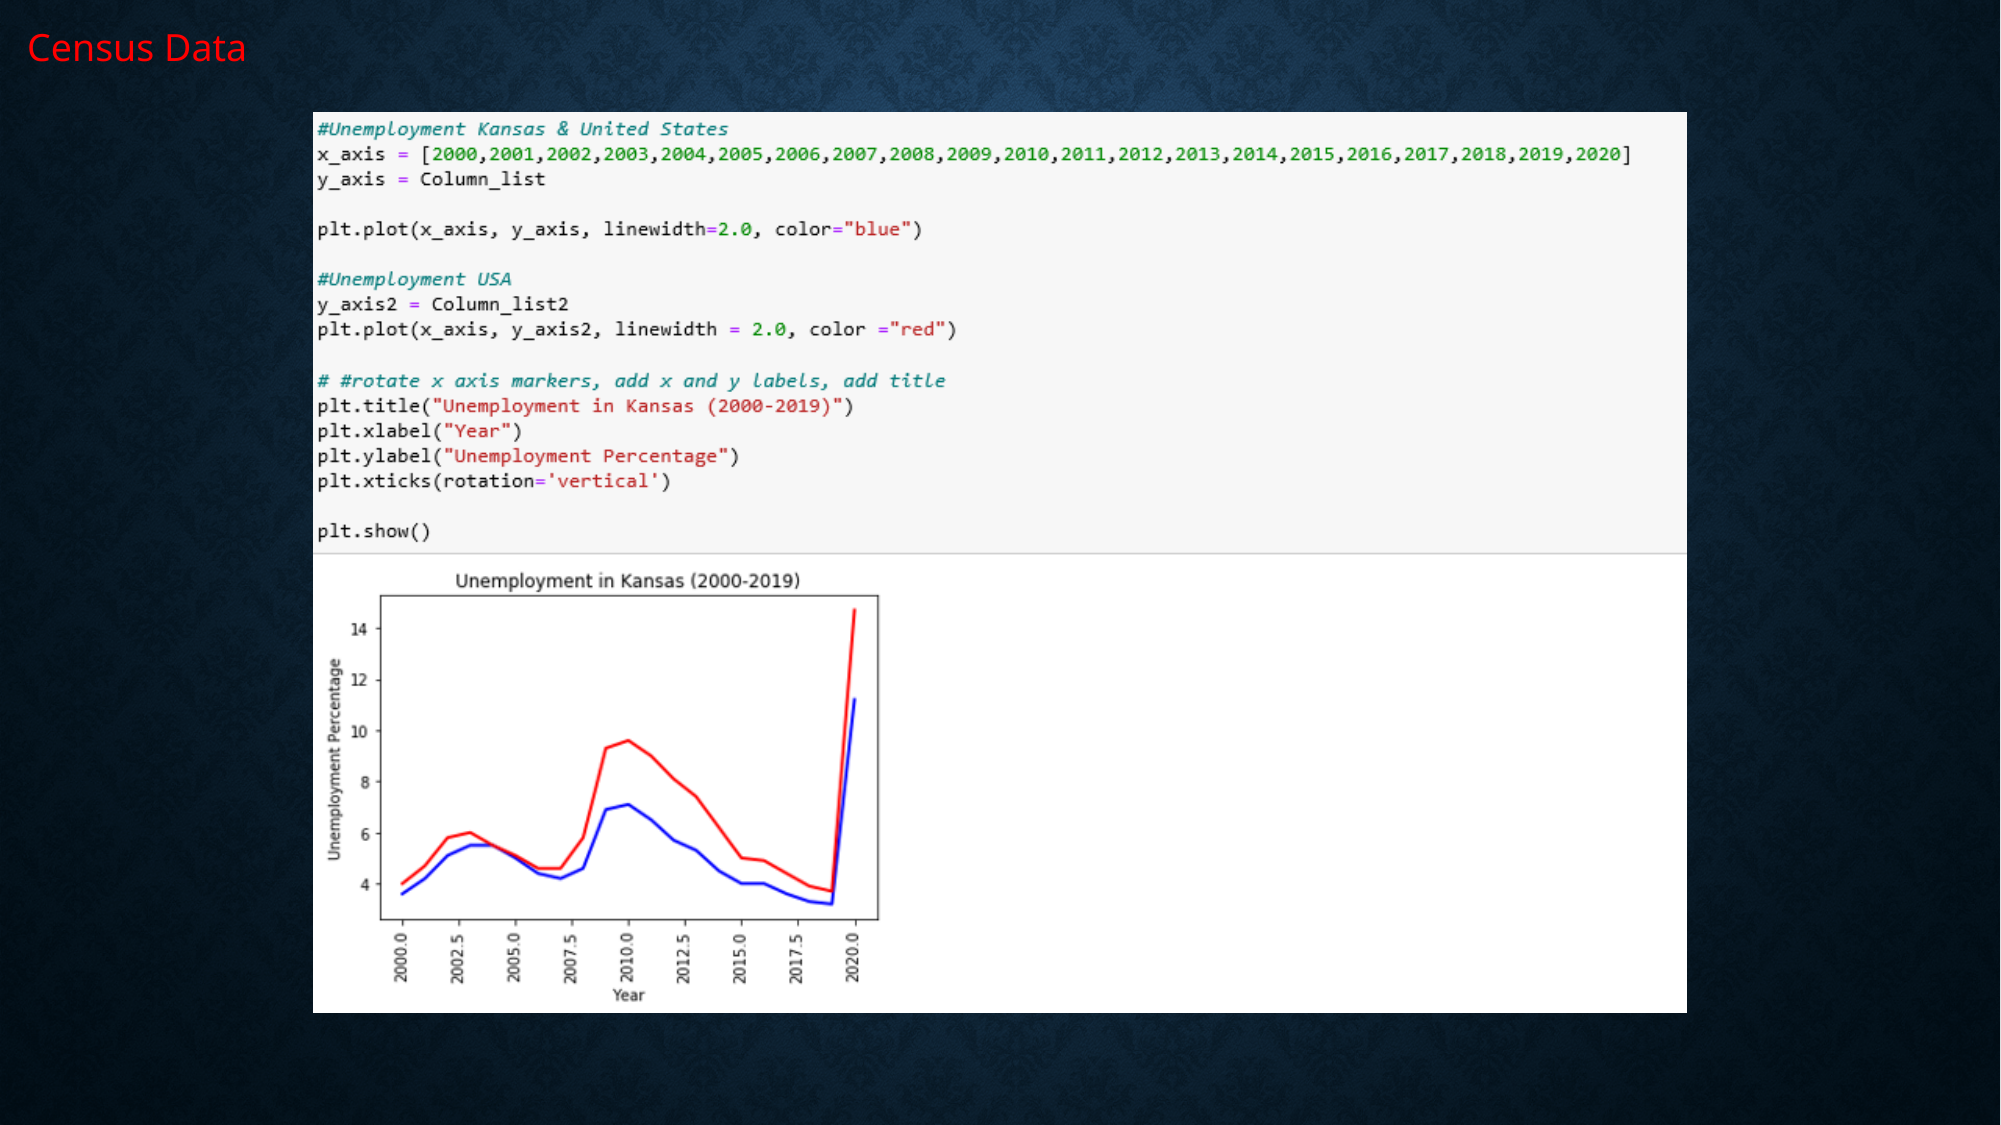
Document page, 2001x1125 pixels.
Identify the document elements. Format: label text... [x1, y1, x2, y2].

picture [312, 111, 1688, 1013]
text_box Census Data [12, 16, 448, 77]
